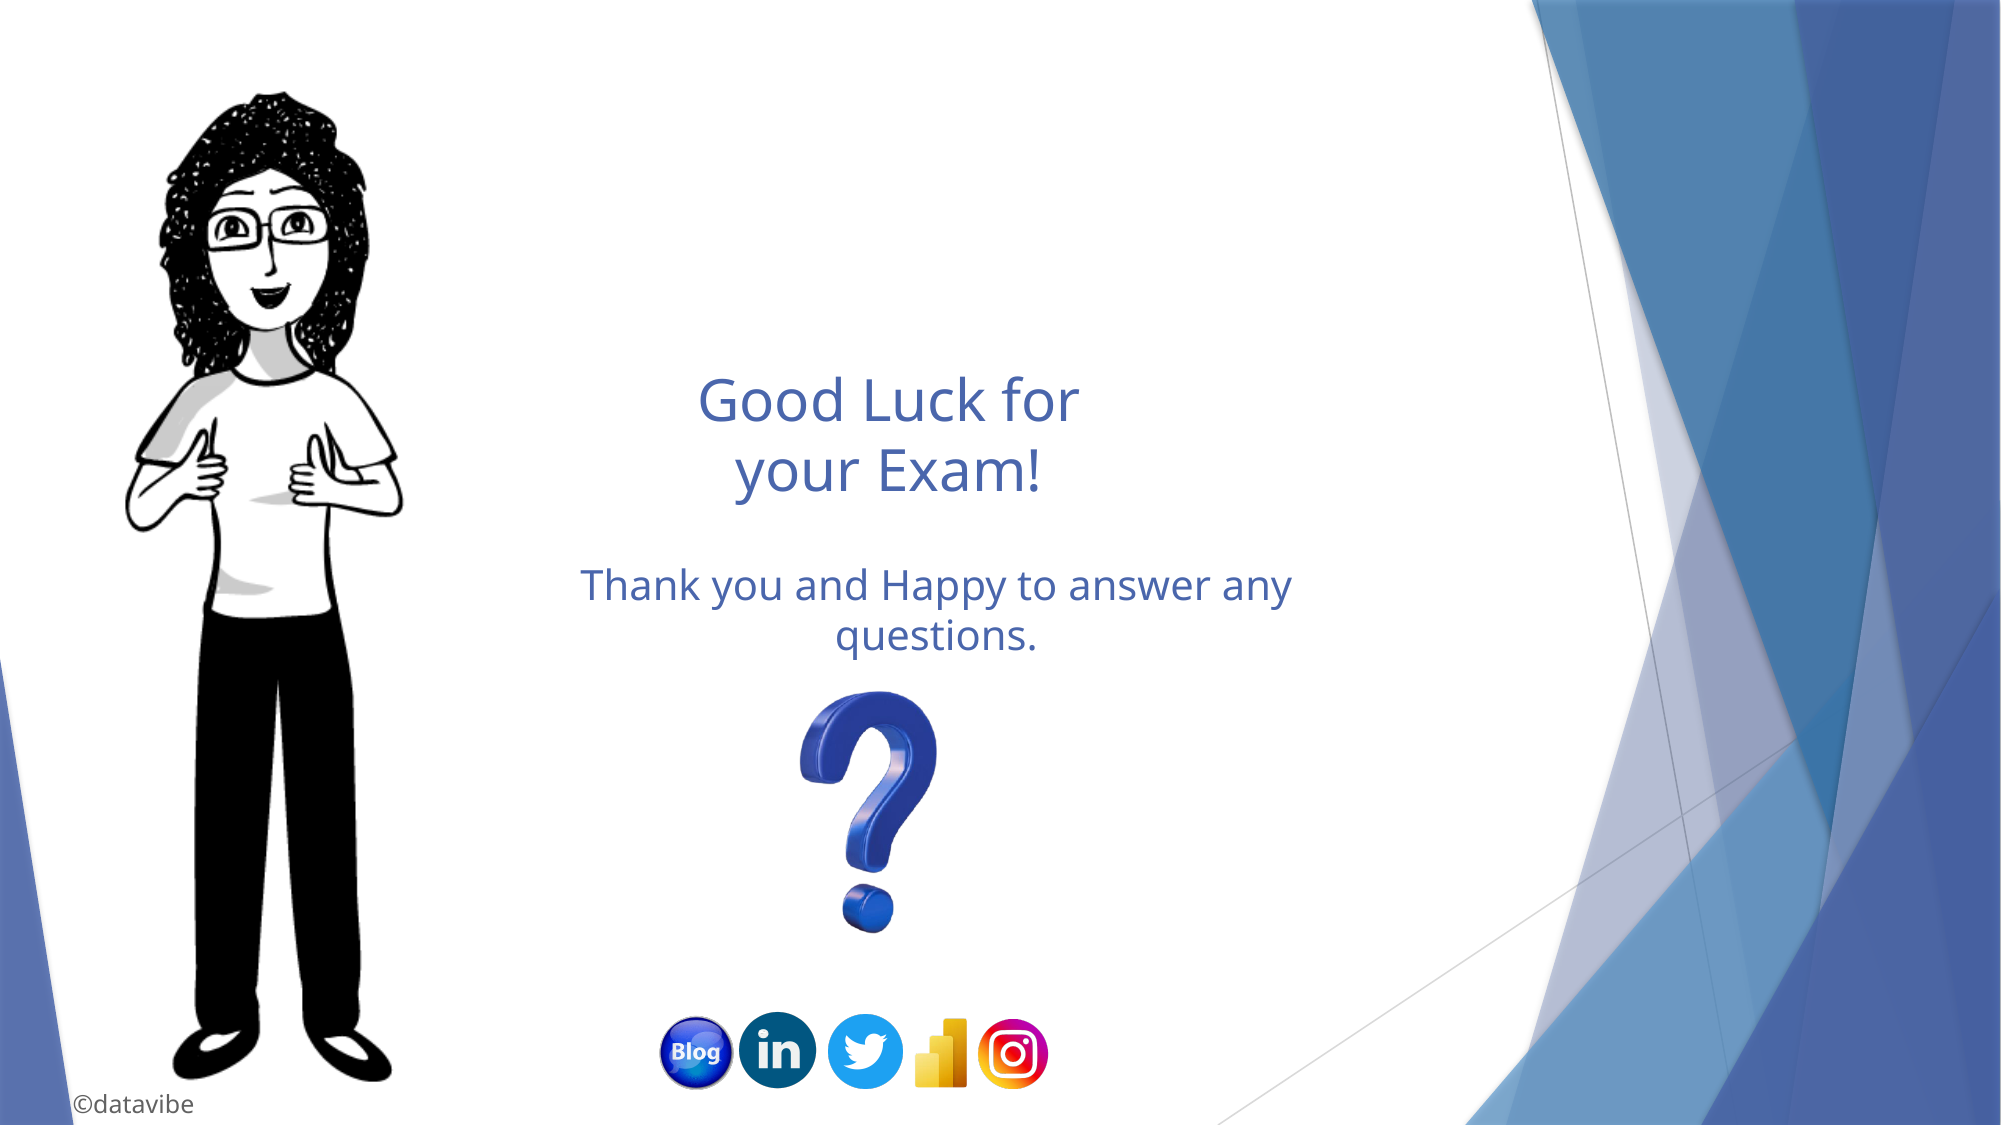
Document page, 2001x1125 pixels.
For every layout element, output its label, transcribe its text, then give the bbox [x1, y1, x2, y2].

text_box Good Luck for your Exam! [659, 356, 1119, 551]
text_box Thank you and Happy to answer any questions. [492, 551, 1381, 627]
picture [706, 660, 1028, 981]
picture [828, 1002, 1064, 1104]
picture [84, 70, 446, 1108]
text_box ©datavibe [57, 1080, 358, 1125]
picture [654, 1005, 819, 1101]
